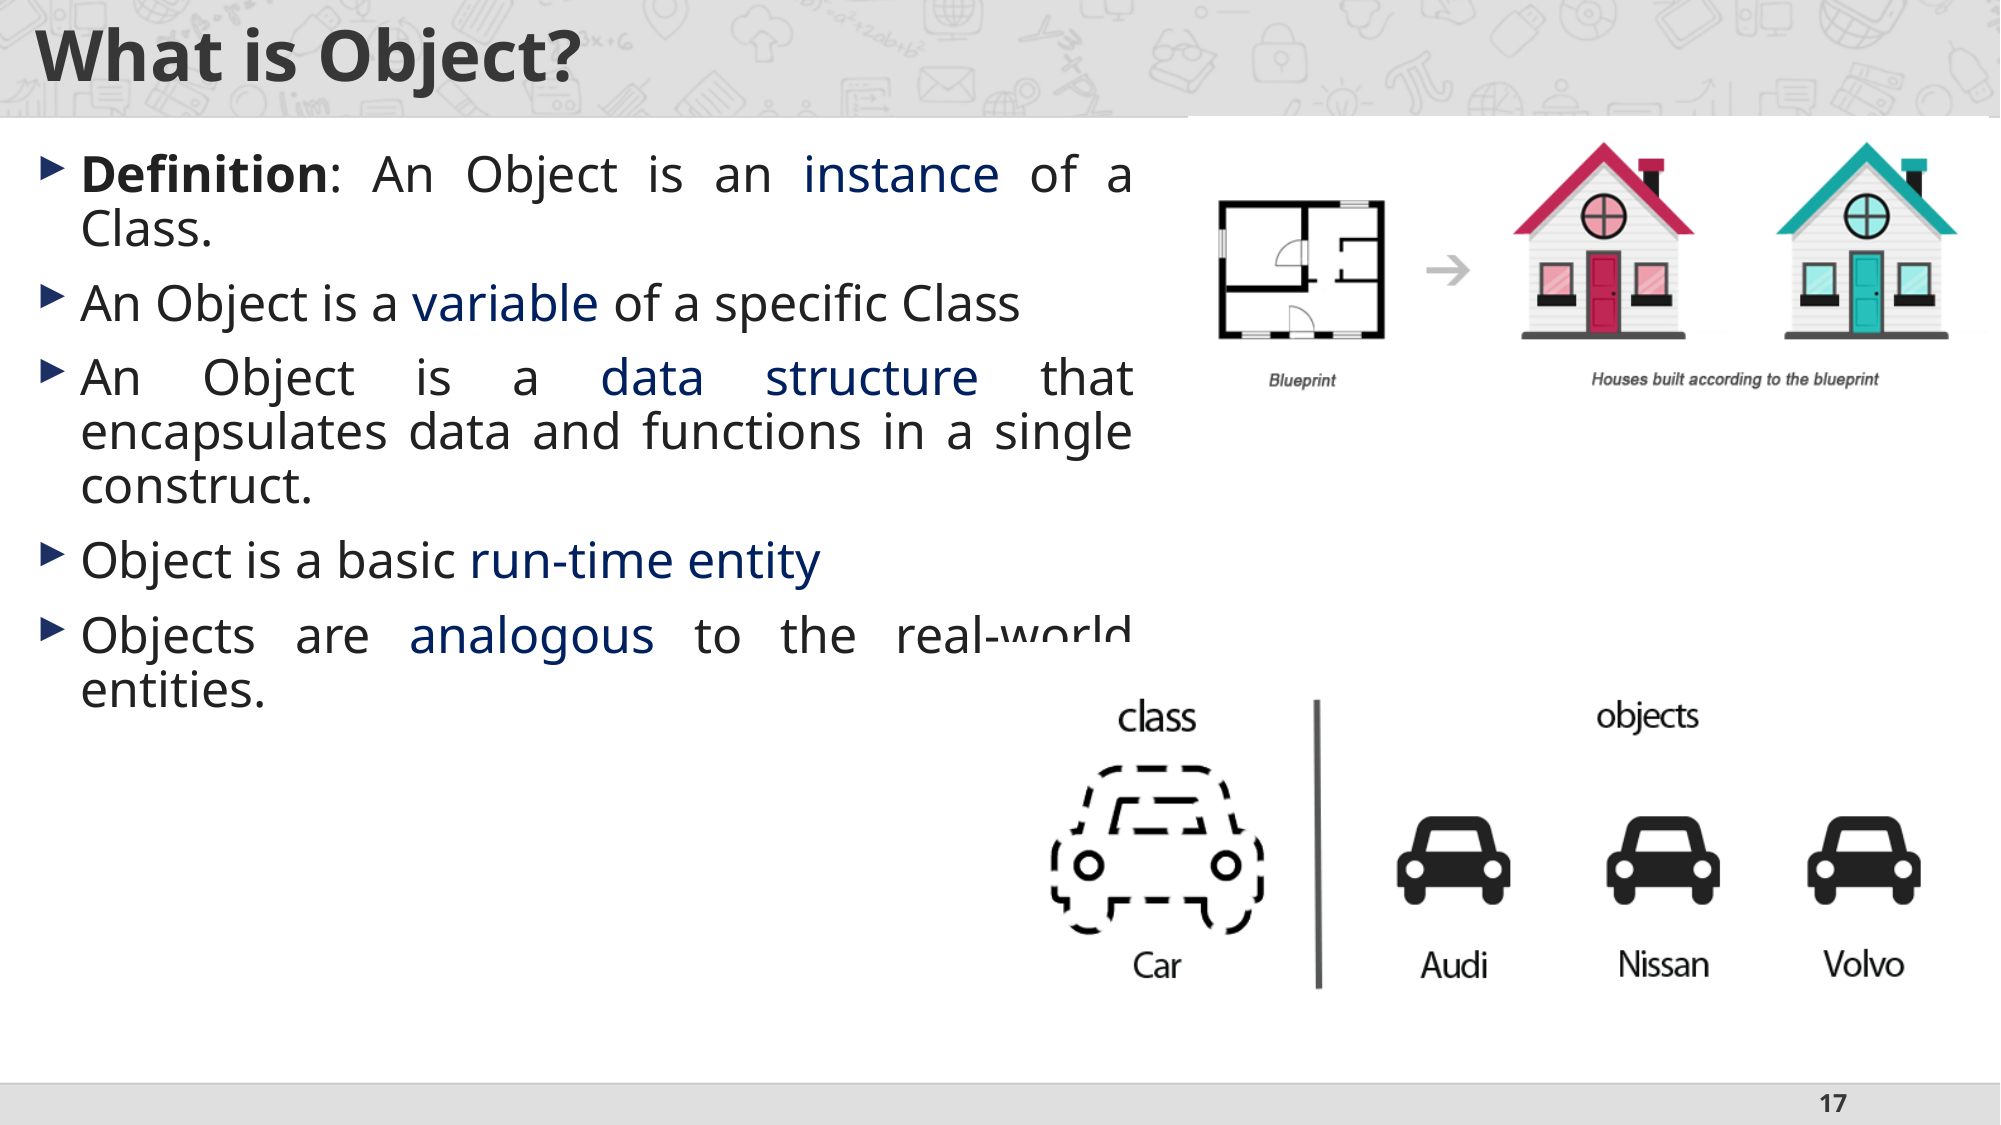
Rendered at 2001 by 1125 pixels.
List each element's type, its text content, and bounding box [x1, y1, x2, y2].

picture [999, 642, 1984, 1059]
title What is Object? [0, 0, 2000, 117]
list Definition: An Object is an instance of a Class. An Object is a variable of a specific Class An Object is a data structure that encapsulates data and functions in a single construct. Object is a basic run-time entity Objects are analogous to the real-world entities. [21, 141, 1150, 1059]
picture [1188, 116, 1989, 409]
